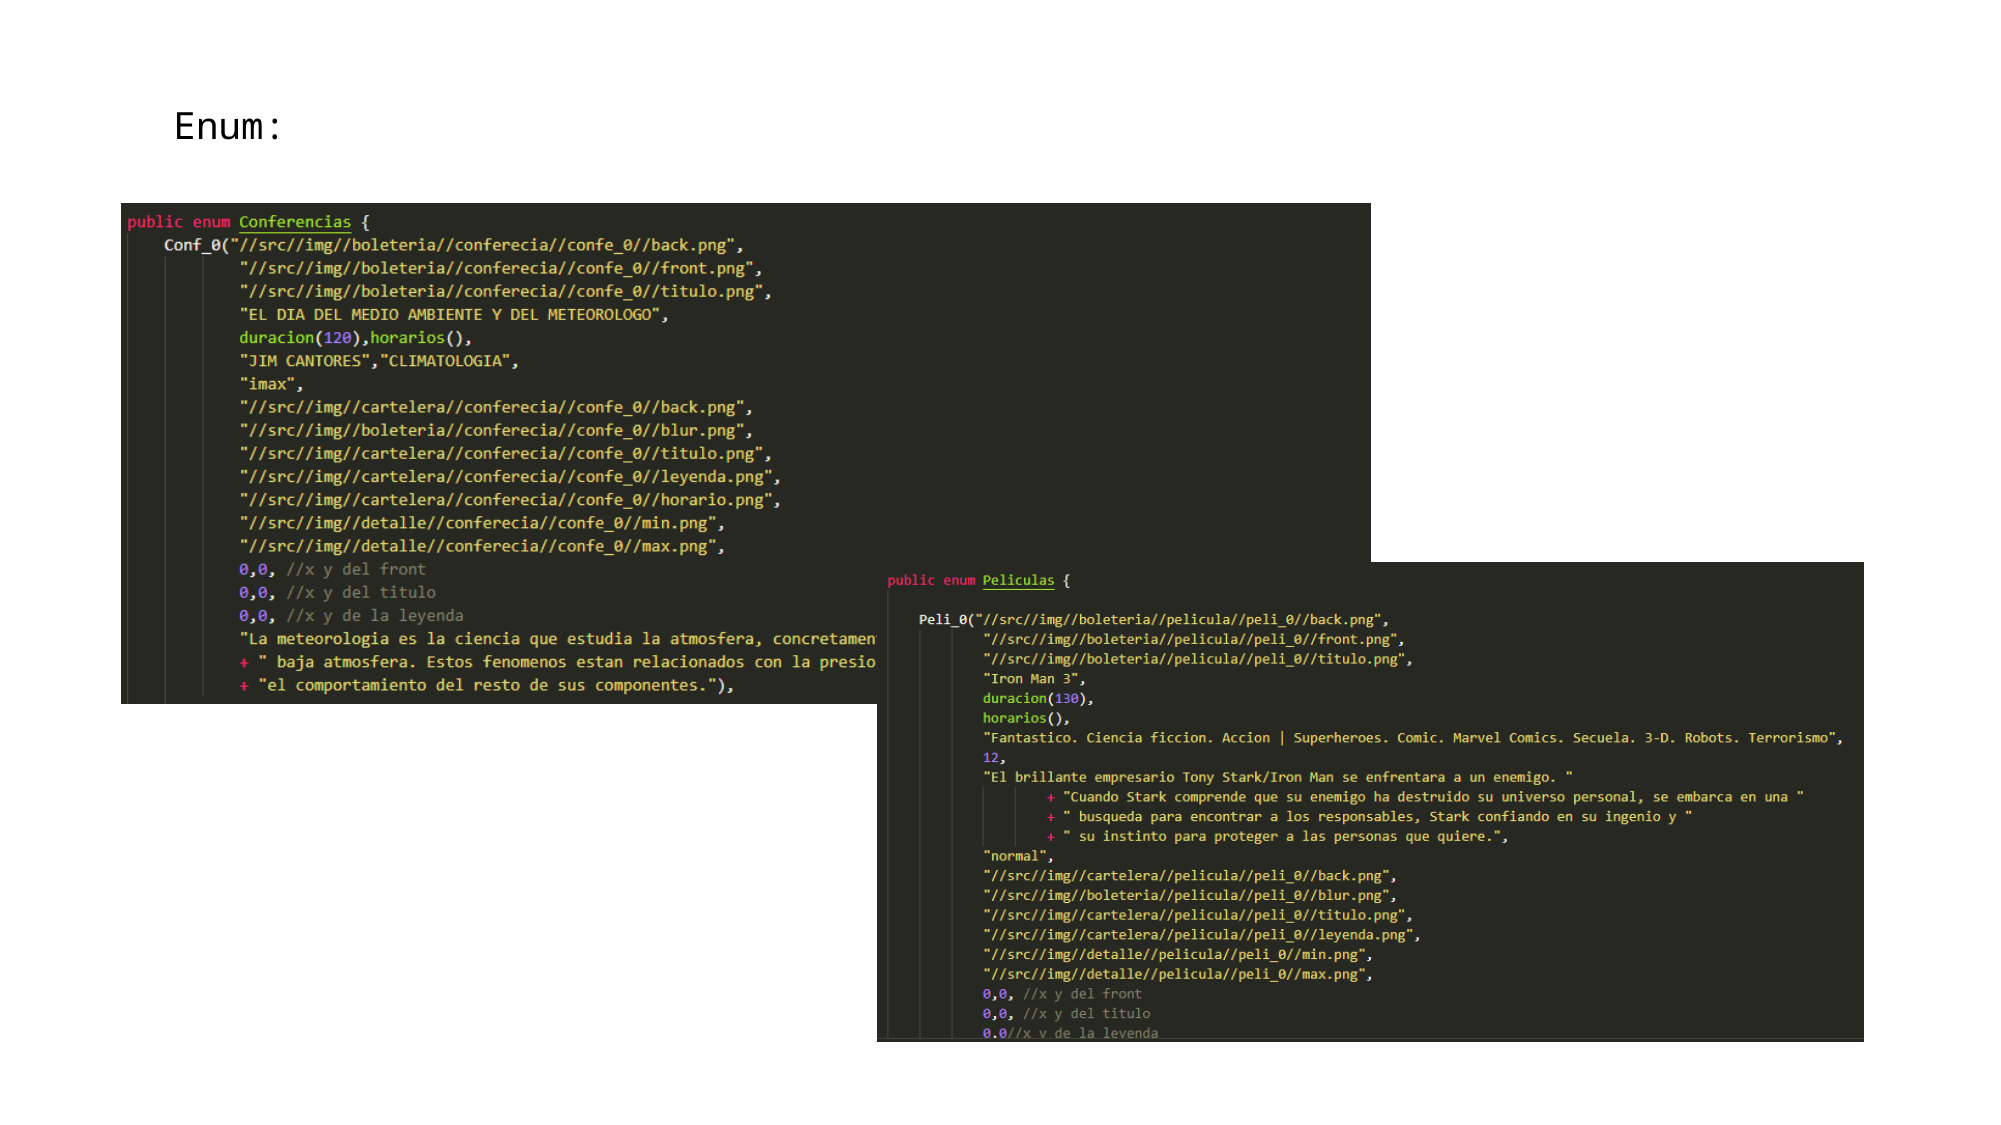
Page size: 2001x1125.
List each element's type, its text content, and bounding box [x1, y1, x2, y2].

text_box Enum: [158, 94, 301, 154]
picture [121, 203, 1864, 1042]
